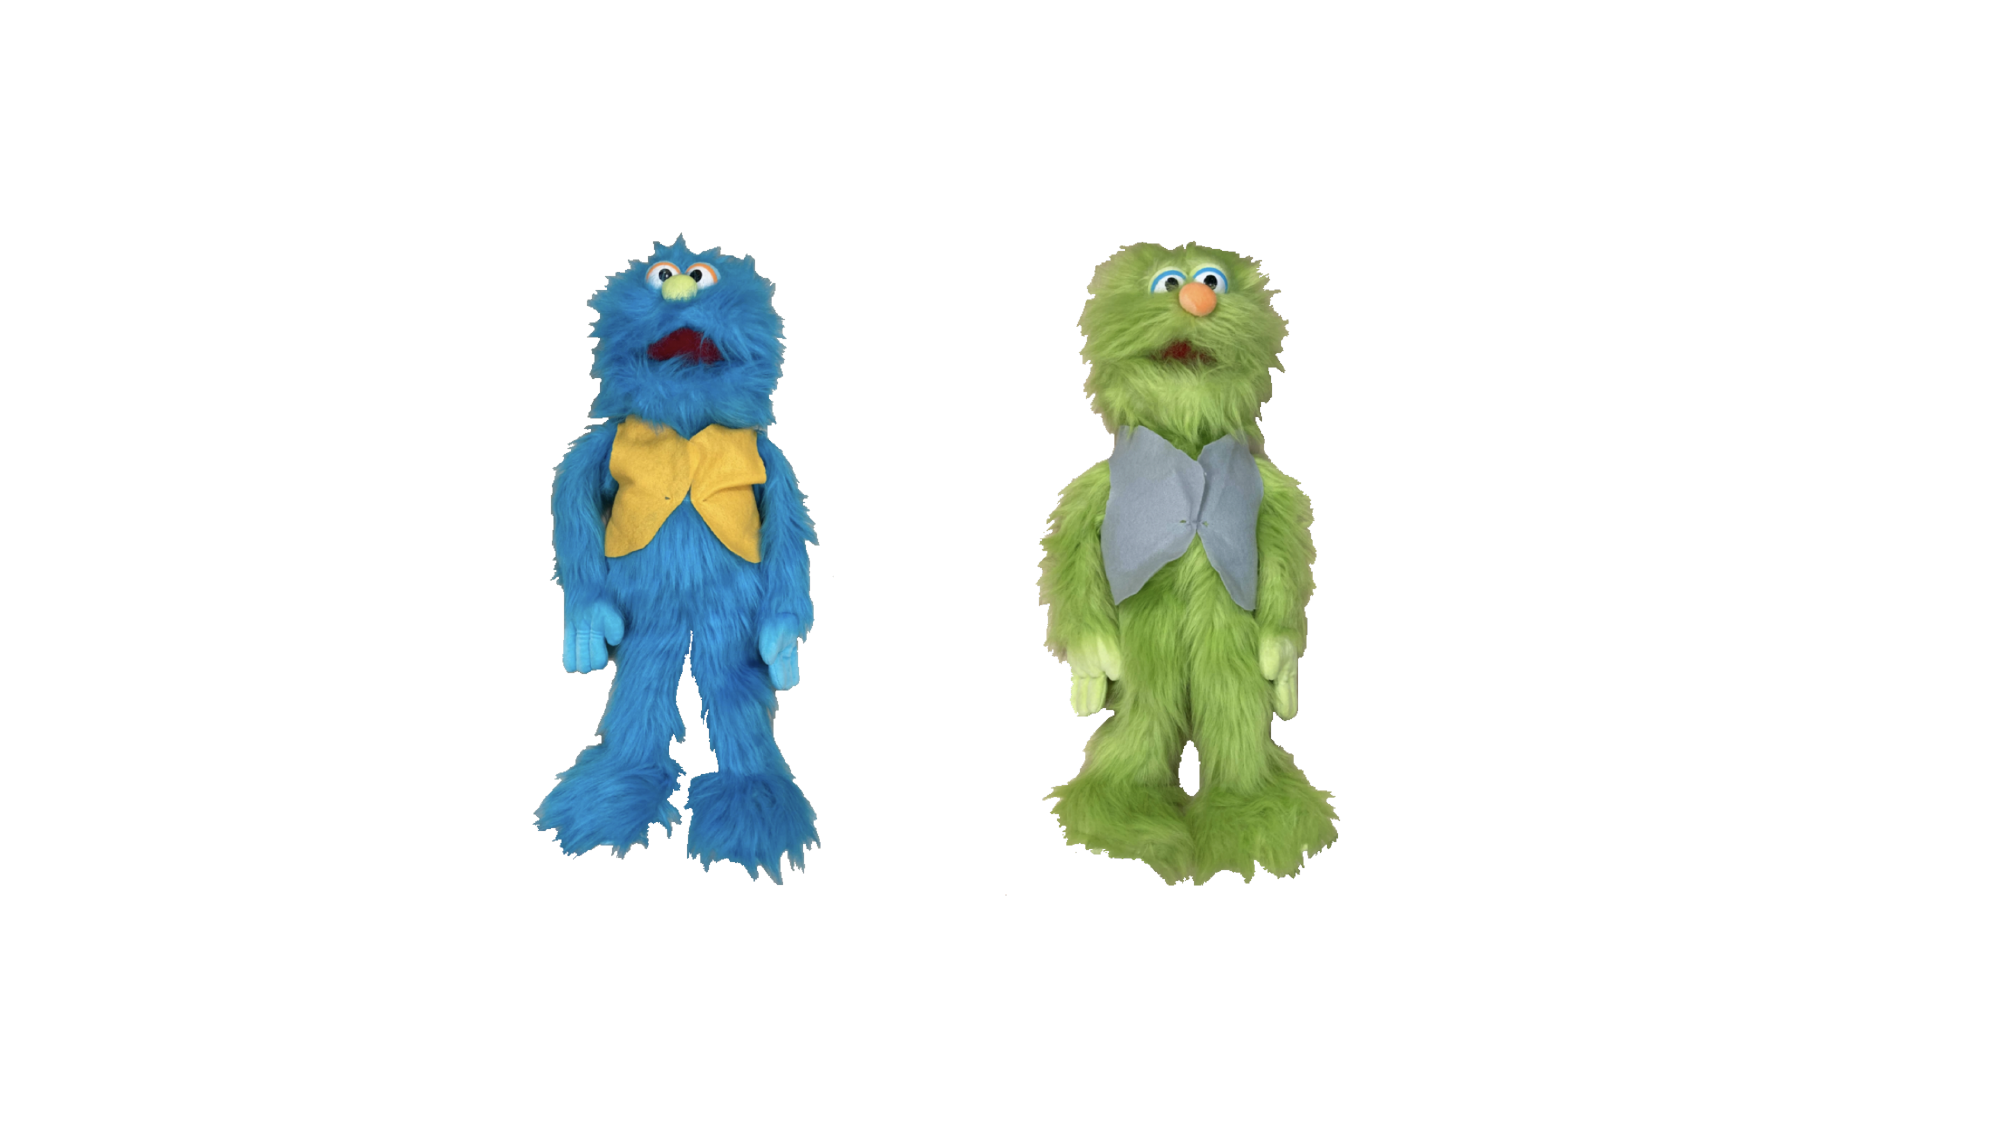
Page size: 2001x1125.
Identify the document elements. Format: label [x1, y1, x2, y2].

picture [521, 228, 885, 896]
picture [999, 228, 1375, 896]
